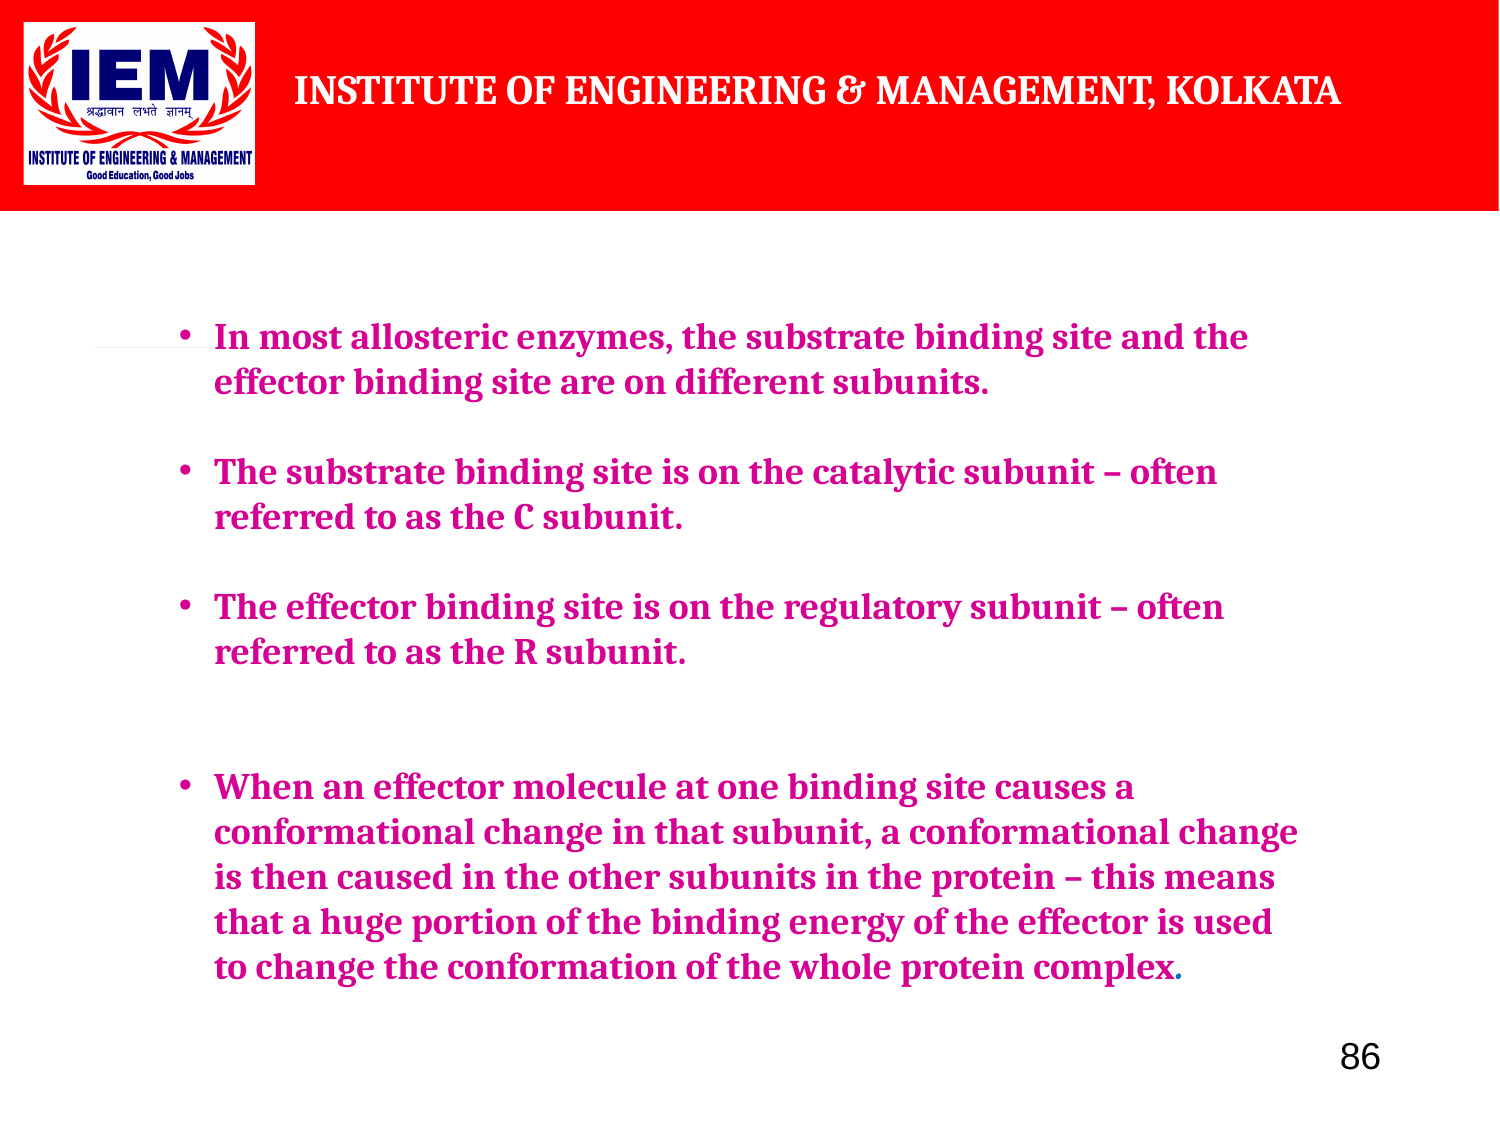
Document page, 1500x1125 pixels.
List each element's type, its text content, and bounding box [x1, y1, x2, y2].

text_box In most allosteric enzymes, the substrate binding site and the effector binding site are on different subunits. The substrate binding site is on the catalytic subunit – often referred to as the C subunit. The effector binding site is on the regulatory subunit – often referred to as the R subunit. When an effector molecule at one binding site causes a conformational change in that subunit, a conformational change is then caused in the other subunits in the protein – this means that a huge portion of the binding energy of the effector is used to change the conformation of the whole protein complex. [164, 304, 1325, 1040]
picture [23, 22, 255, 185]
